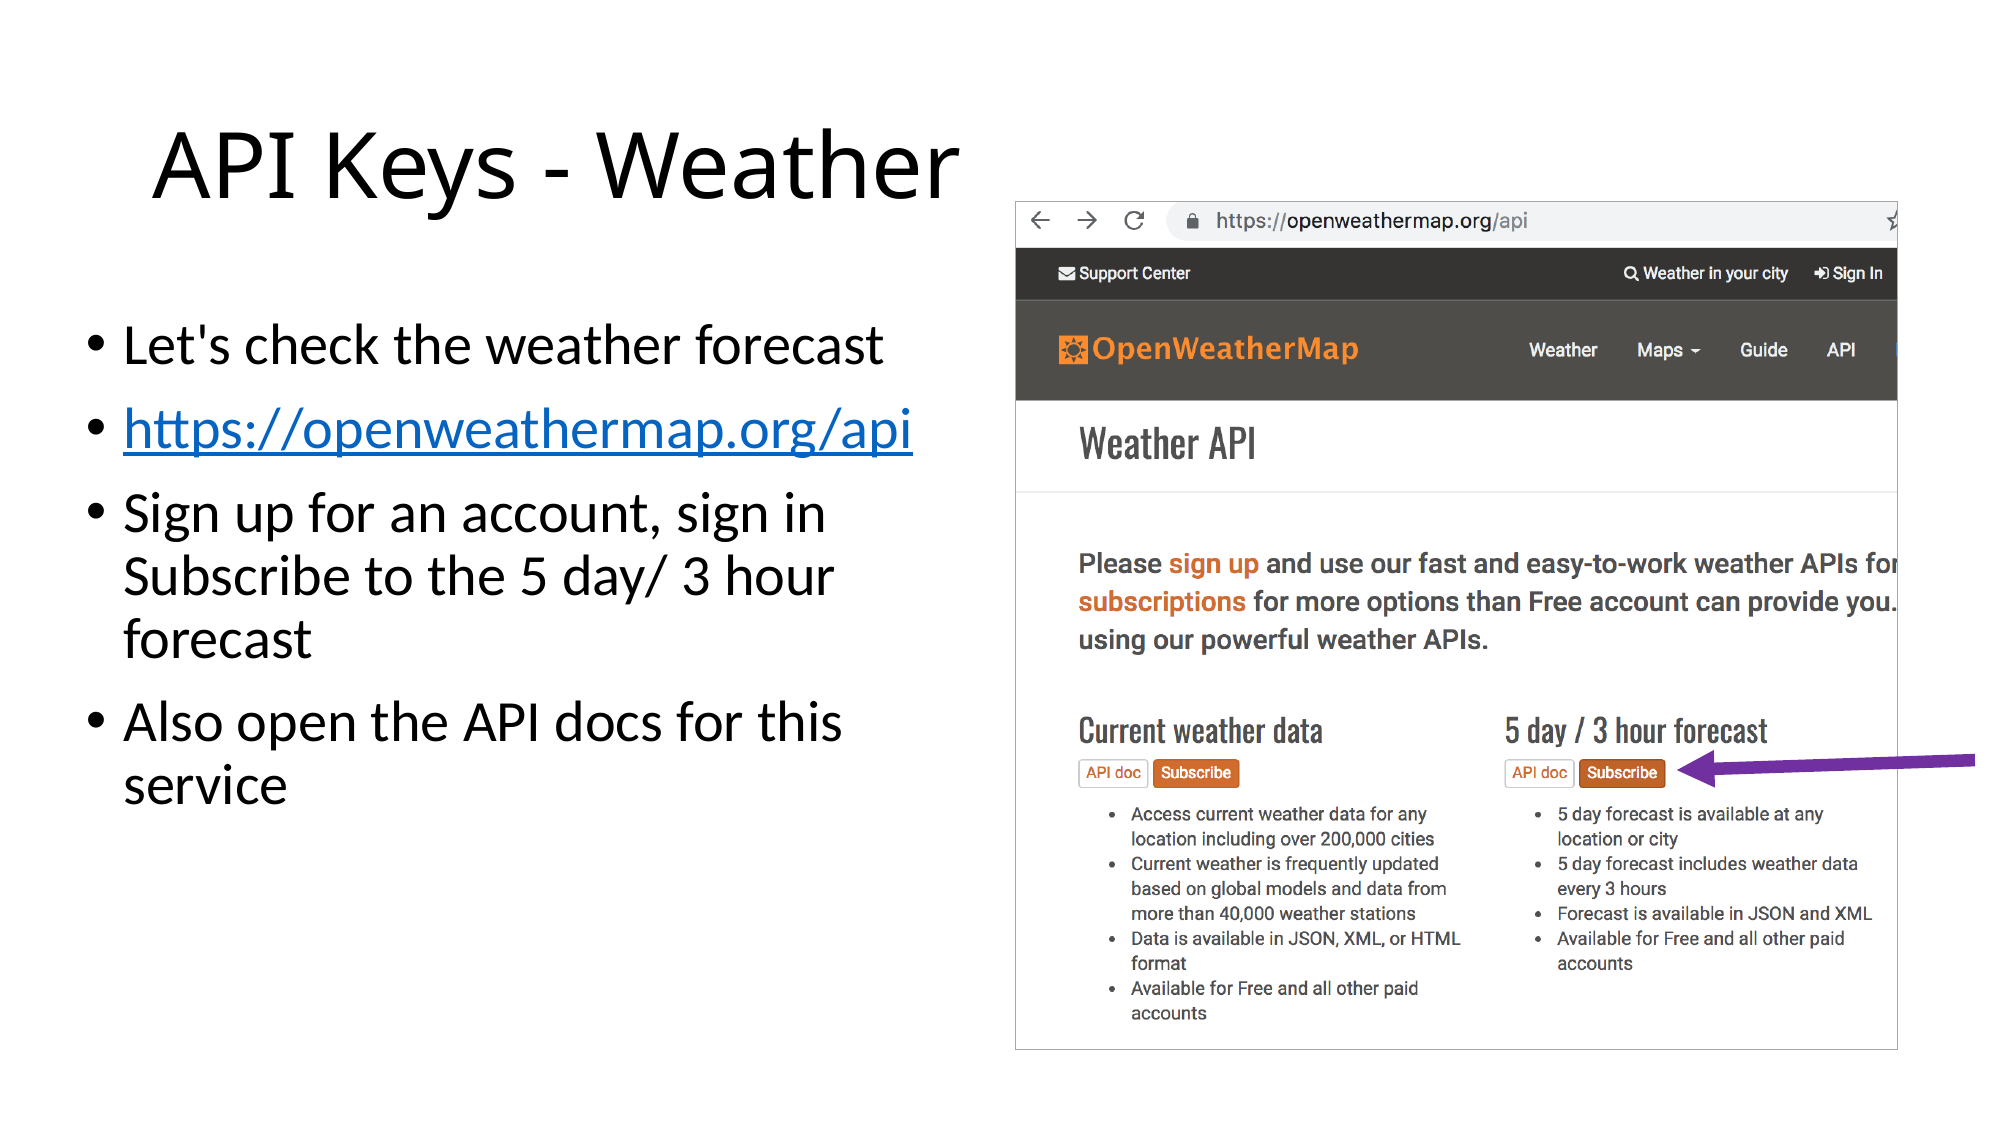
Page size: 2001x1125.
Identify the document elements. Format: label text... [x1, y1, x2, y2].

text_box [1676, 760, 1975, 771]
title API Keys - Weather [137, 59, 1863, 278]
picture [1015, 201, 1898, 1050]
list Let's check the weather forecast https://openweathermap.org/api Sign up for an account, sign in Subscribe to the 5 day/ 3 hour forecast Also open the API docs for this service [70, 306, 938, 1021]
